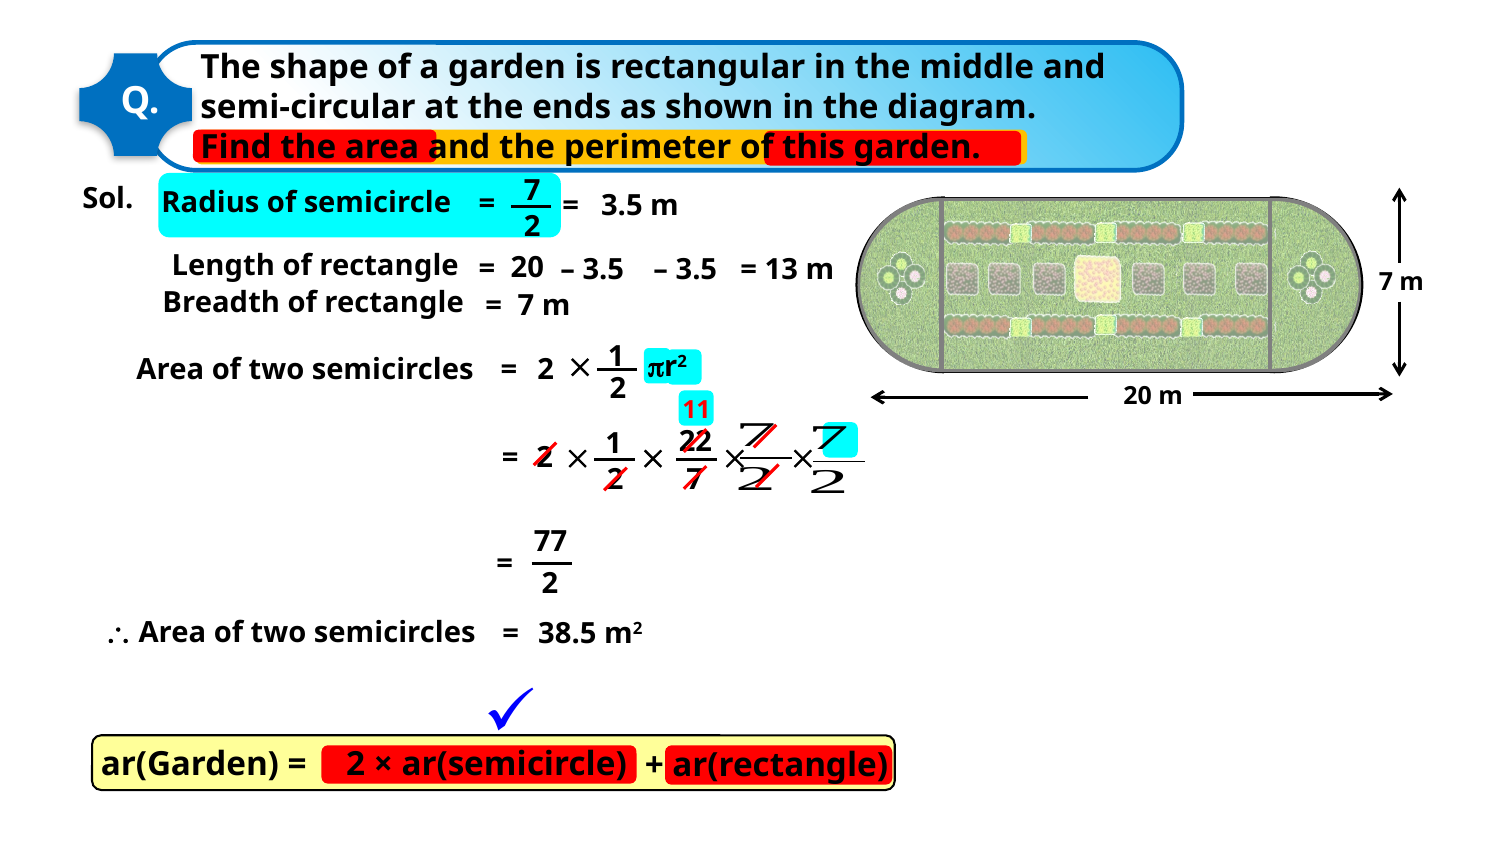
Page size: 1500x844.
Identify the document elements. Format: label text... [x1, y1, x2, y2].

text_box [823, 422, 858, 458]
text_box  [553, 339, 594, 389]
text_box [696, 461, 708, 469]
text_box ar(Garden) = [86, 734, 331, 790]
text_box 2 × ar(semicircle) [331, 734, 643, 790]
text_box + ar(rectangle) [630, 736, 904, 791]
text_box 2 [592, 453, 639, 503]
text_box 2 [526, 556, 574, 606]
text_box  [626, 430, 671, 481]
text_box 7 [671, 453, 719, 503]
text_box  [708, 430, 769, 481]
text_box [616, 462, 626, 469]
text_box 1 [593, 330, 640, 380]
text_box 2 [521, 430, 569, 481]
text_box = [481, 537, 526, 587]
text_box 22 [699, 431, 708, 453]
text_box [168, 42, 189, 51]
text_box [682, 461, 694, 471]
text_box = [487, 430, 521, 481]
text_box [600, 462, 615, 471]
text_box r2 [633, 339, 703, 390]
text_box The shape of a garden is rectangular in the middle and semi-circular at the ends as shown in the diagram. Find the area and the perimeter of this garden. [189, 40, 1202, 172]
text_box T [189, 55, 196, 163]
text_box 2 [522, 342, 570, 393]
text_box 22 [663, 415, 690, 466]
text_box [70, 163, 700, 251]
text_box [160, 239, 852, 294]
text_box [78, 53, 193, 157]
text_box 11 [667, 386, 726, 431]
text_box  [776, 430, 837, 481]
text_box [857, 187, 1443, 419]
text_box = [485, 342, 522, 393]
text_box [150, 277, 590, 330]
text_box 1 [590, 417, 638, 467]
text_box 2 [594, 361, 642, 412]
text_box \ Area of two semicircles [90, 606, 487, 656]
text_box 38.5 m2 [523, 606, 658, 657]
text_box [468, 676, 571, 771]
text_box  [569, 430, 592, 481]
text_box = [487, 606, 523, 657]
text_box Area of two semicircles [121, 342, 485, 393]
text_box 77 [519, 514, 583, 565]
